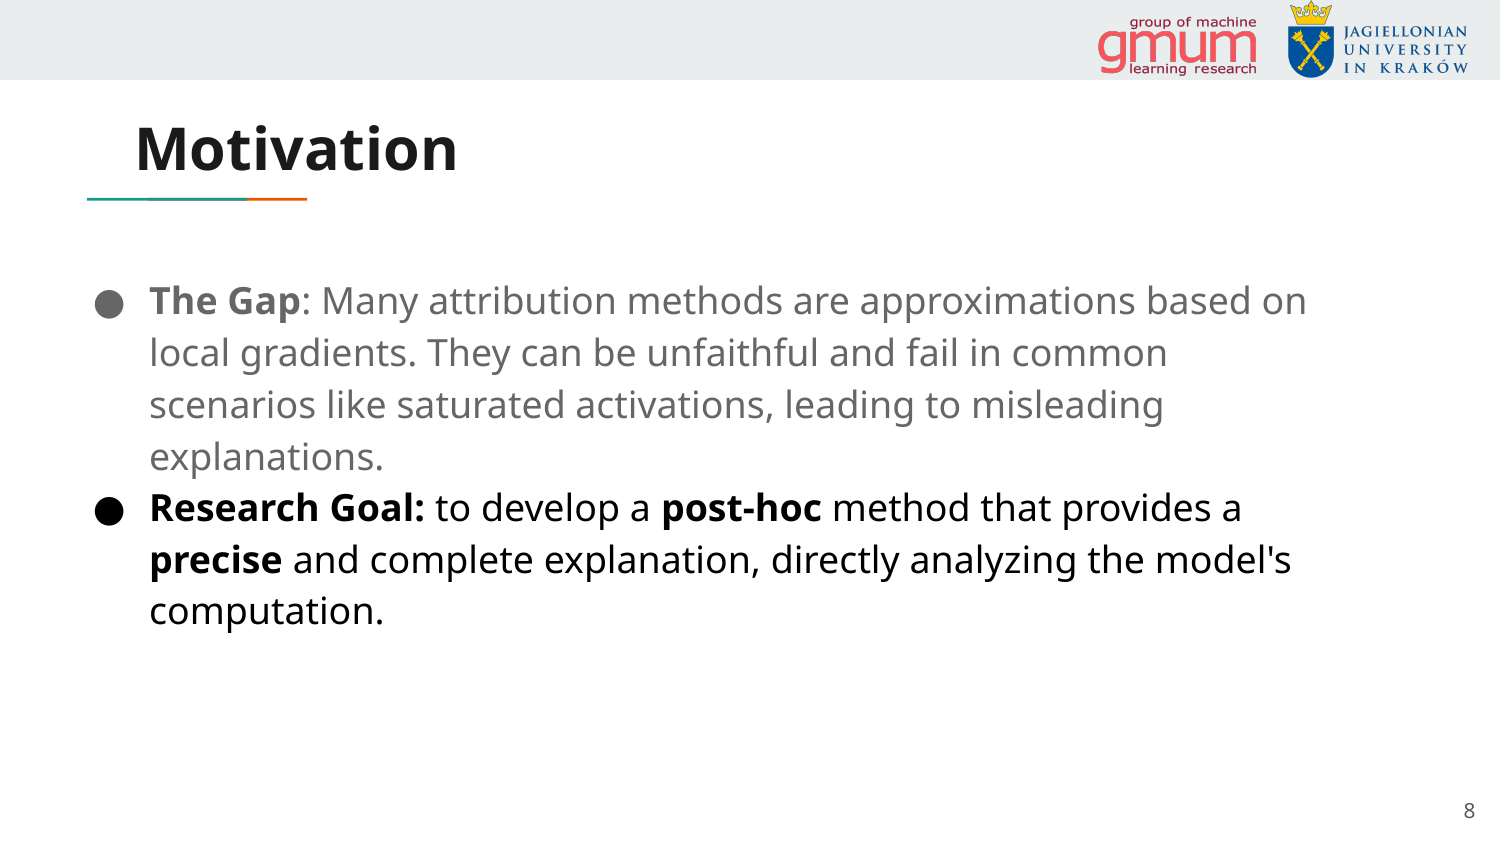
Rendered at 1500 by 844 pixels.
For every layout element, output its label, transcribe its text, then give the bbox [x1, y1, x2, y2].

list The Gap: Many attribution methods are approximations based on local gradients. They can be unfaithful and fail in common scenarios like saturated activations, leading to misleading explanations. Research Goal: to develop a post-hoc method that provides a precise and complete explanation, directly analyzing the model's computation. [59, 255, 1334, 778]
picture [1288, 0, 1468, 78]
picture [1080, 0, 1275, 92]
title Motivation [119, 95, 1381, 184]
slide_number ‹#› [1400, 779, 1491, 844]
